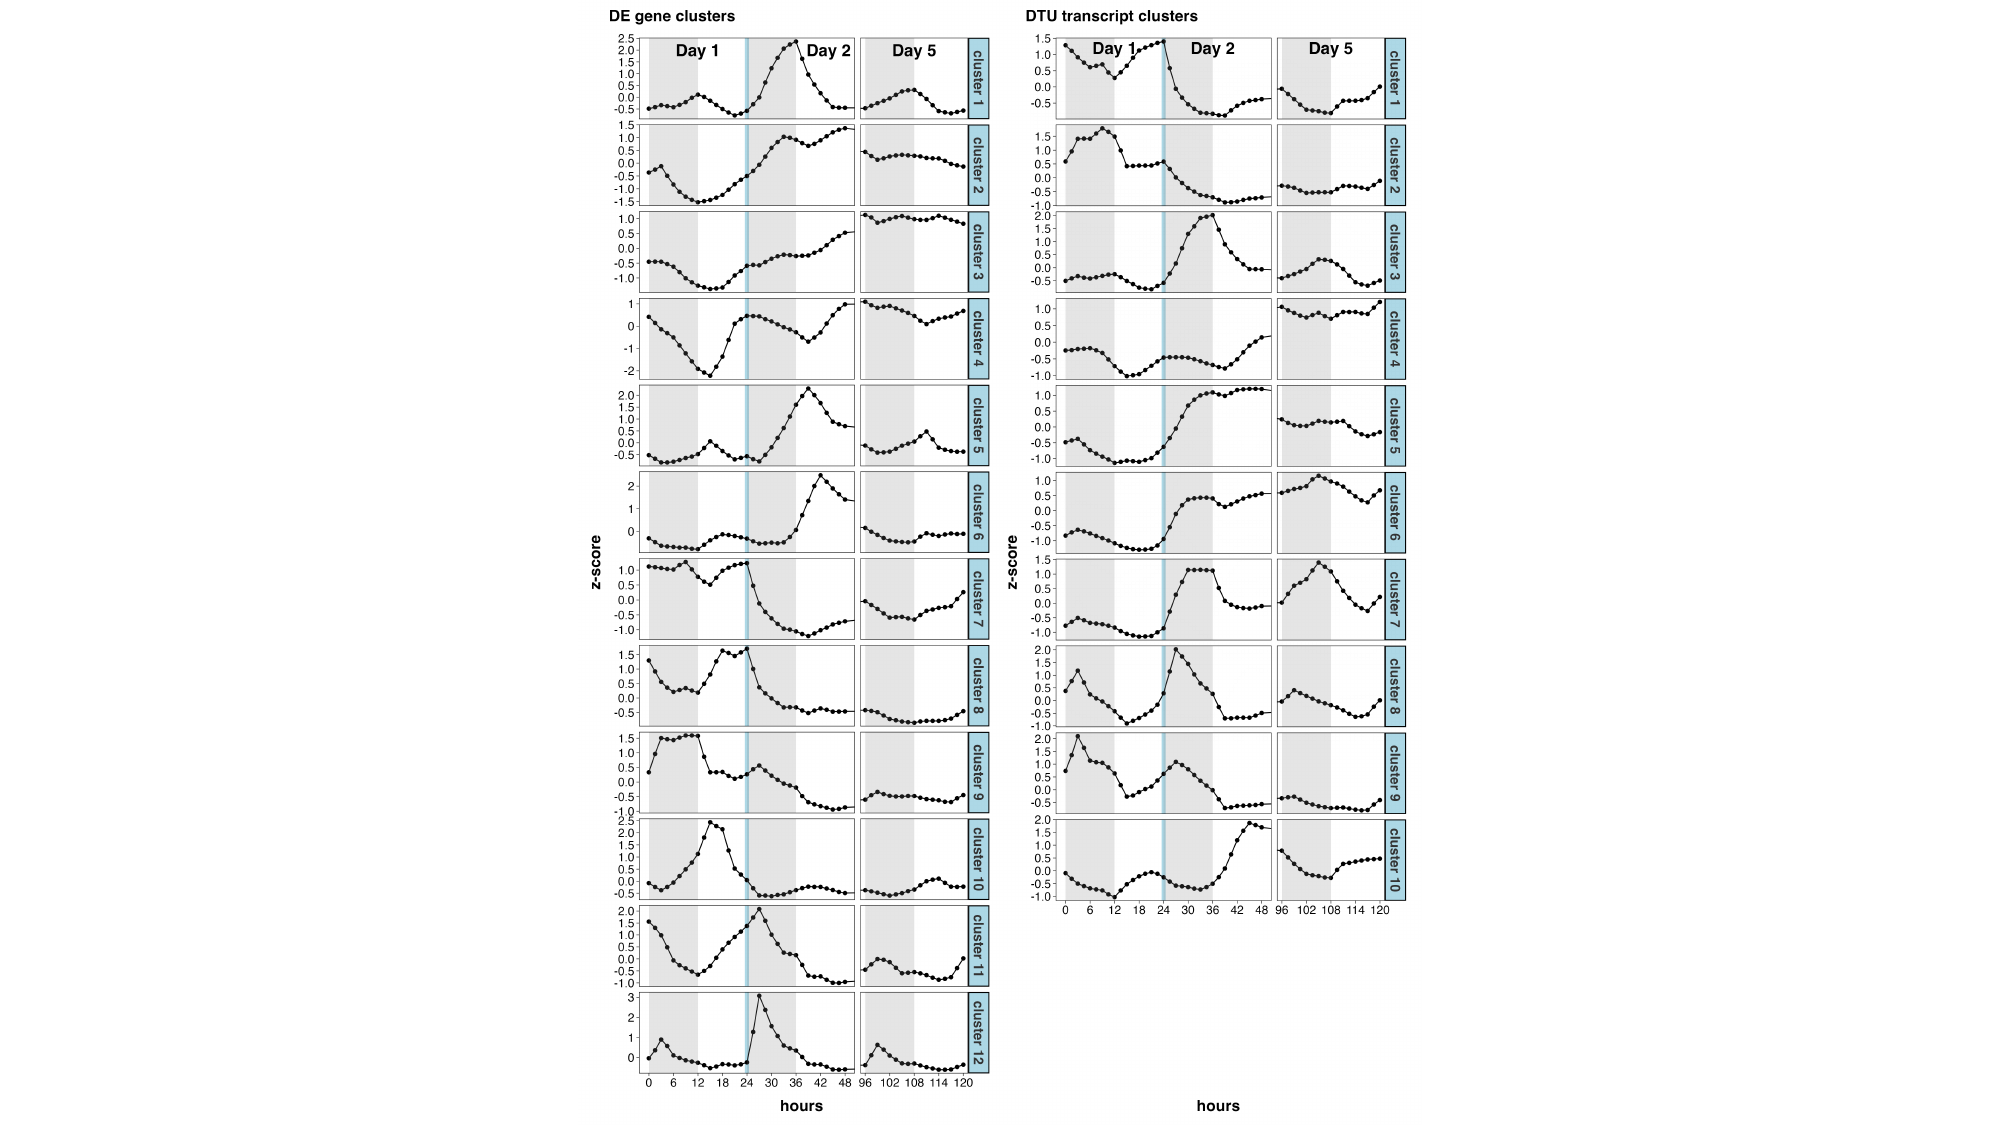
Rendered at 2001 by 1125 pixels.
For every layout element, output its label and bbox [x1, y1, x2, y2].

picture [577, 0, 1423, 1125]
